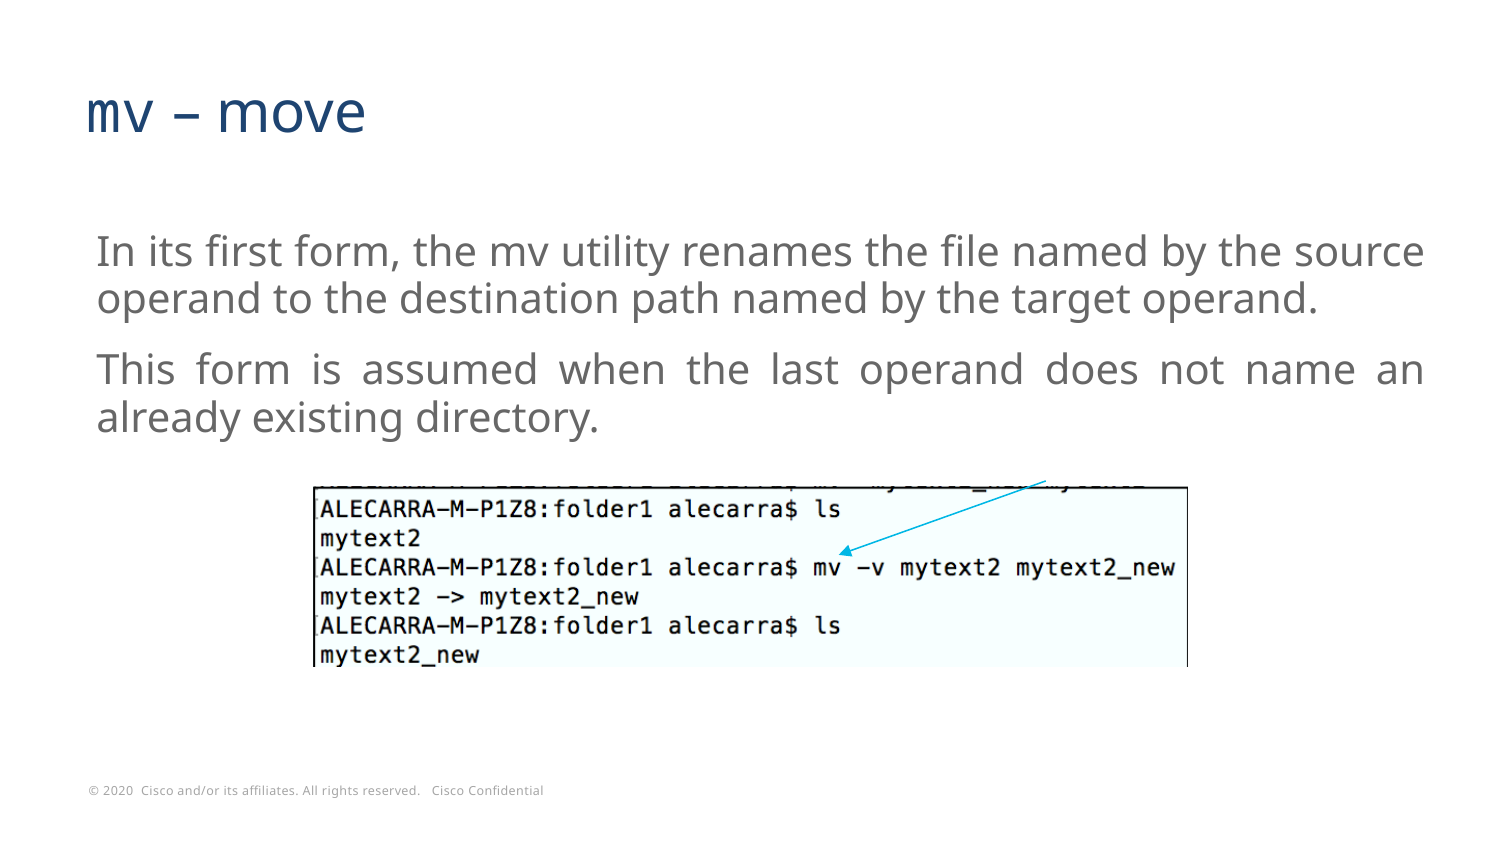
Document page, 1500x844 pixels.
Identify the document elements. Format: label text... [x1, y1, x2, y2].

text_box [838, 480, 1046, 556]
title mv – move [71, 55, 1441, 176]
list In its first form, the mv utility renames the file named by the source operand to the destination path named by the target operand. This form is assumed when the last operand does not name an already existing directory. [71, 221, 1441, 741]
picture [312, 486, 1188, 667]
